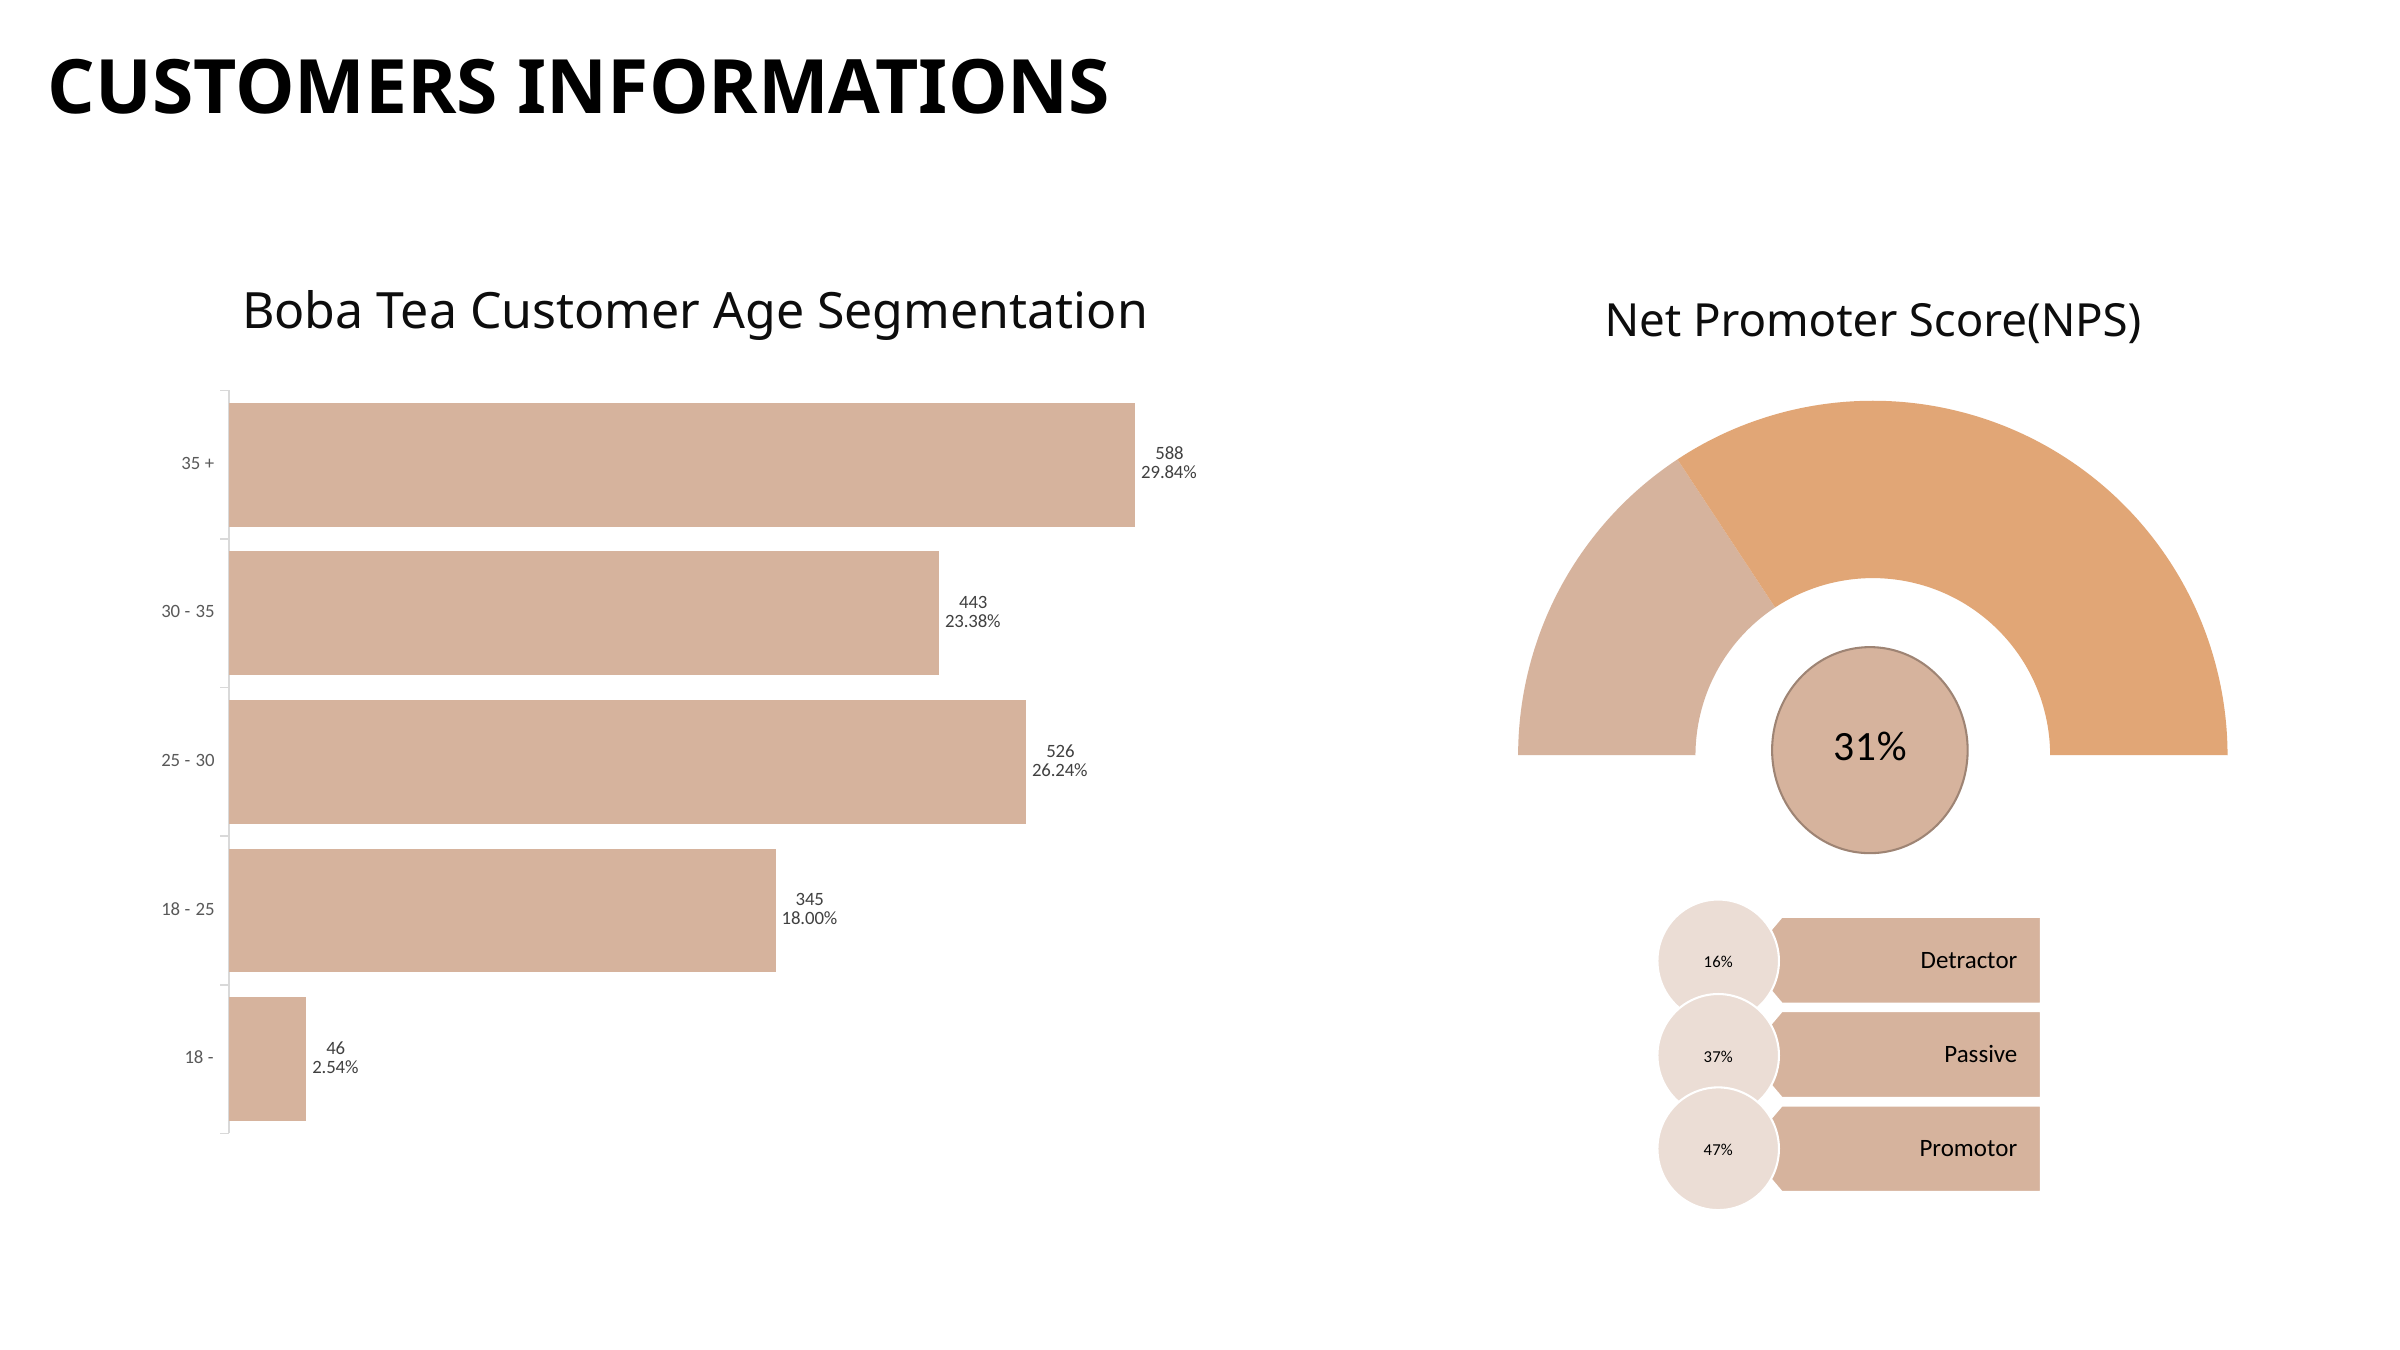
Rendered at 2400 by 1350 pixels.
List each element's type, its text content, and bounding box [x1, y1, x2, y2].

chart [137, 374, 1316, 1149]
text_box Net Promoter Score(NPS) [1487, 281, 2259, 339]
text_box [1318, 385, 2400, 1211]
text_box Boba Tea Customer Age Segmentation [309, 274, 1081, 332]
text_box CUSTOMERS INFORMATIONS [32, 30, 1043, 145]
